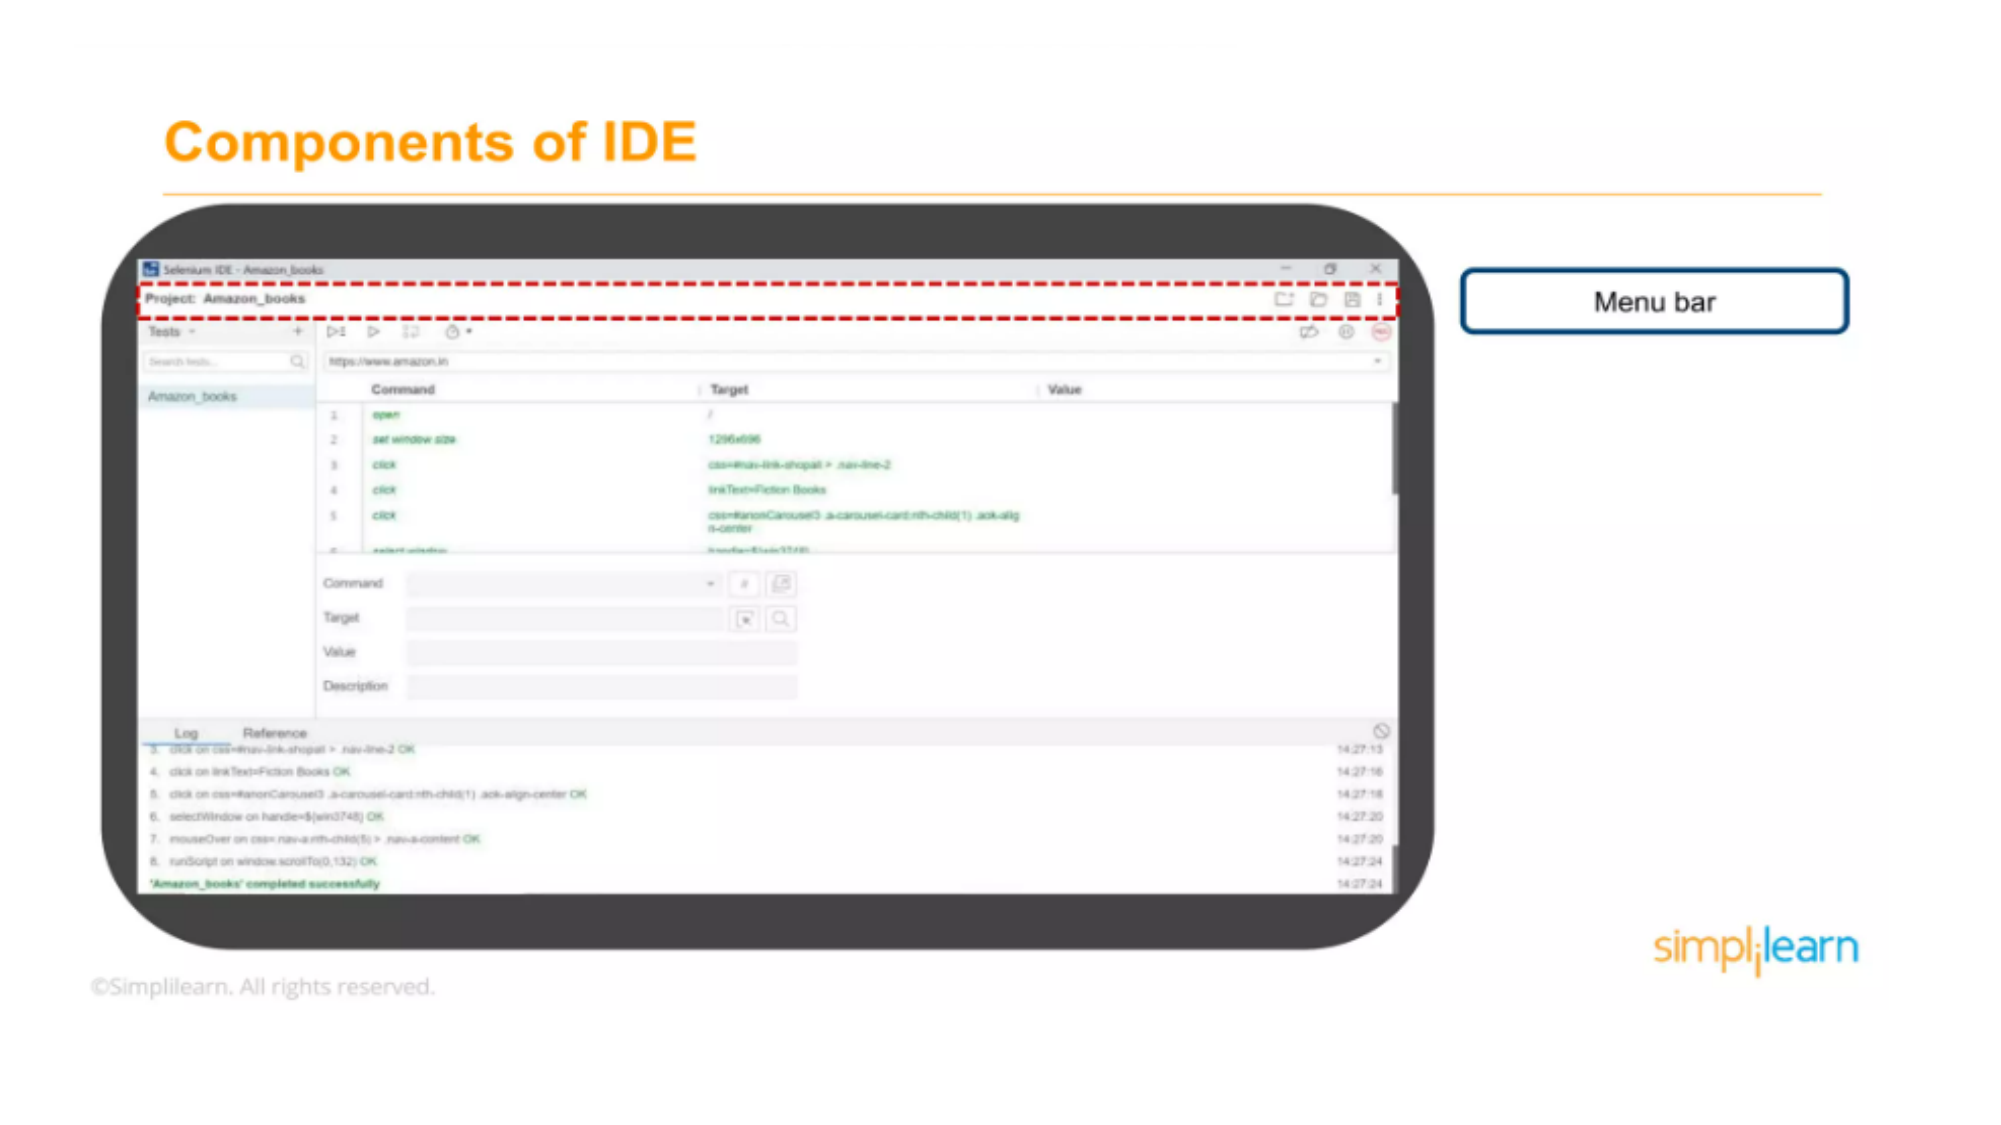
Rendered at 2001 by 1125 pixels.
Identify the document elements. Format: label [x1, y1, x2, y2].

list [74, 44, 1889, 1011]
